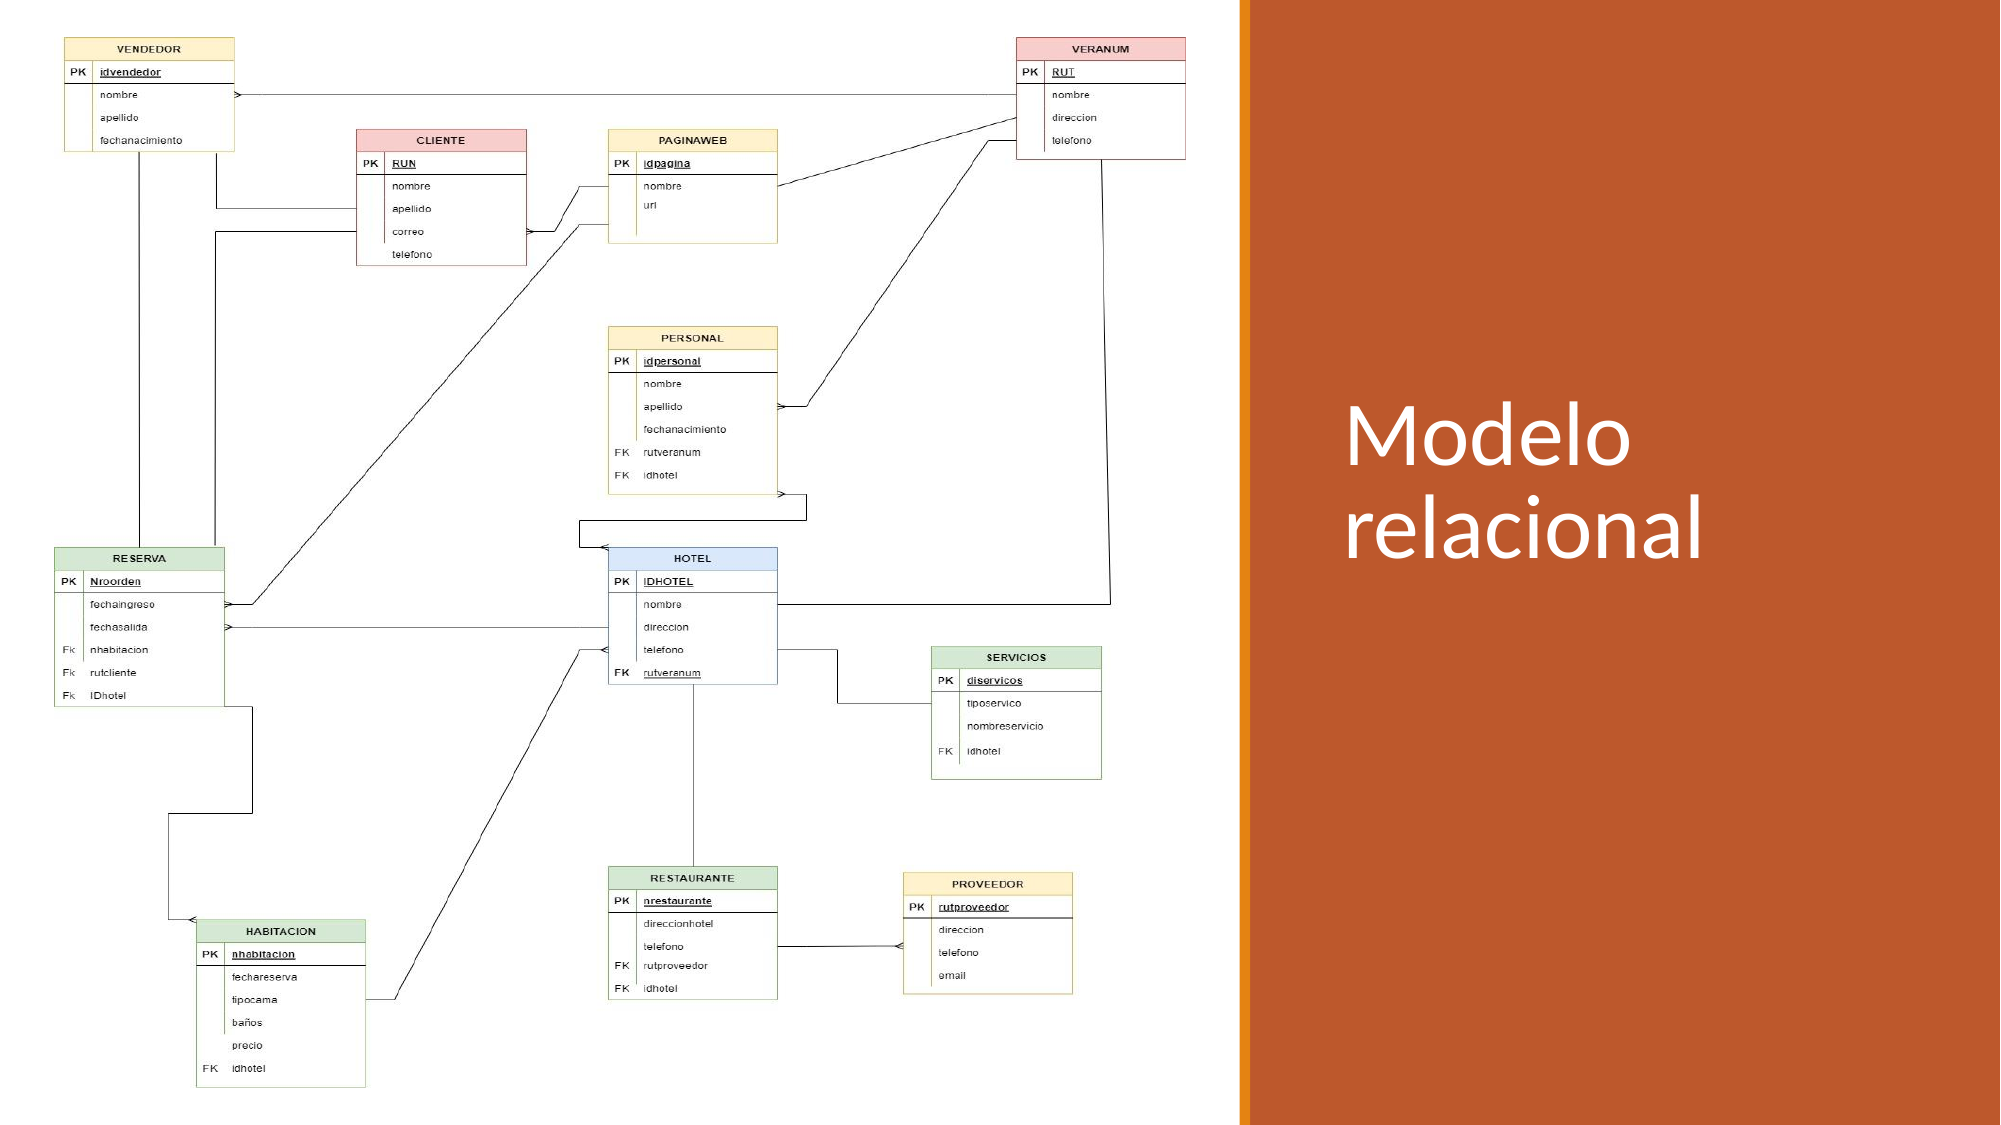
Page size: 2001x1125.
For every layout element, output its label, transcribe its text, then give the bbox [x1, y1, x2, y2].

text_box [1239, 0, 1251, 711]
title Modelo relacional [1328, 104, 1929, 585]
text_box [1239, 724, 1251, 1125]
text_box [0, 0, 1239, 1125]
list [54, 37, 1186, 1088]
text_box [1251, 0, 2000, 1125]
